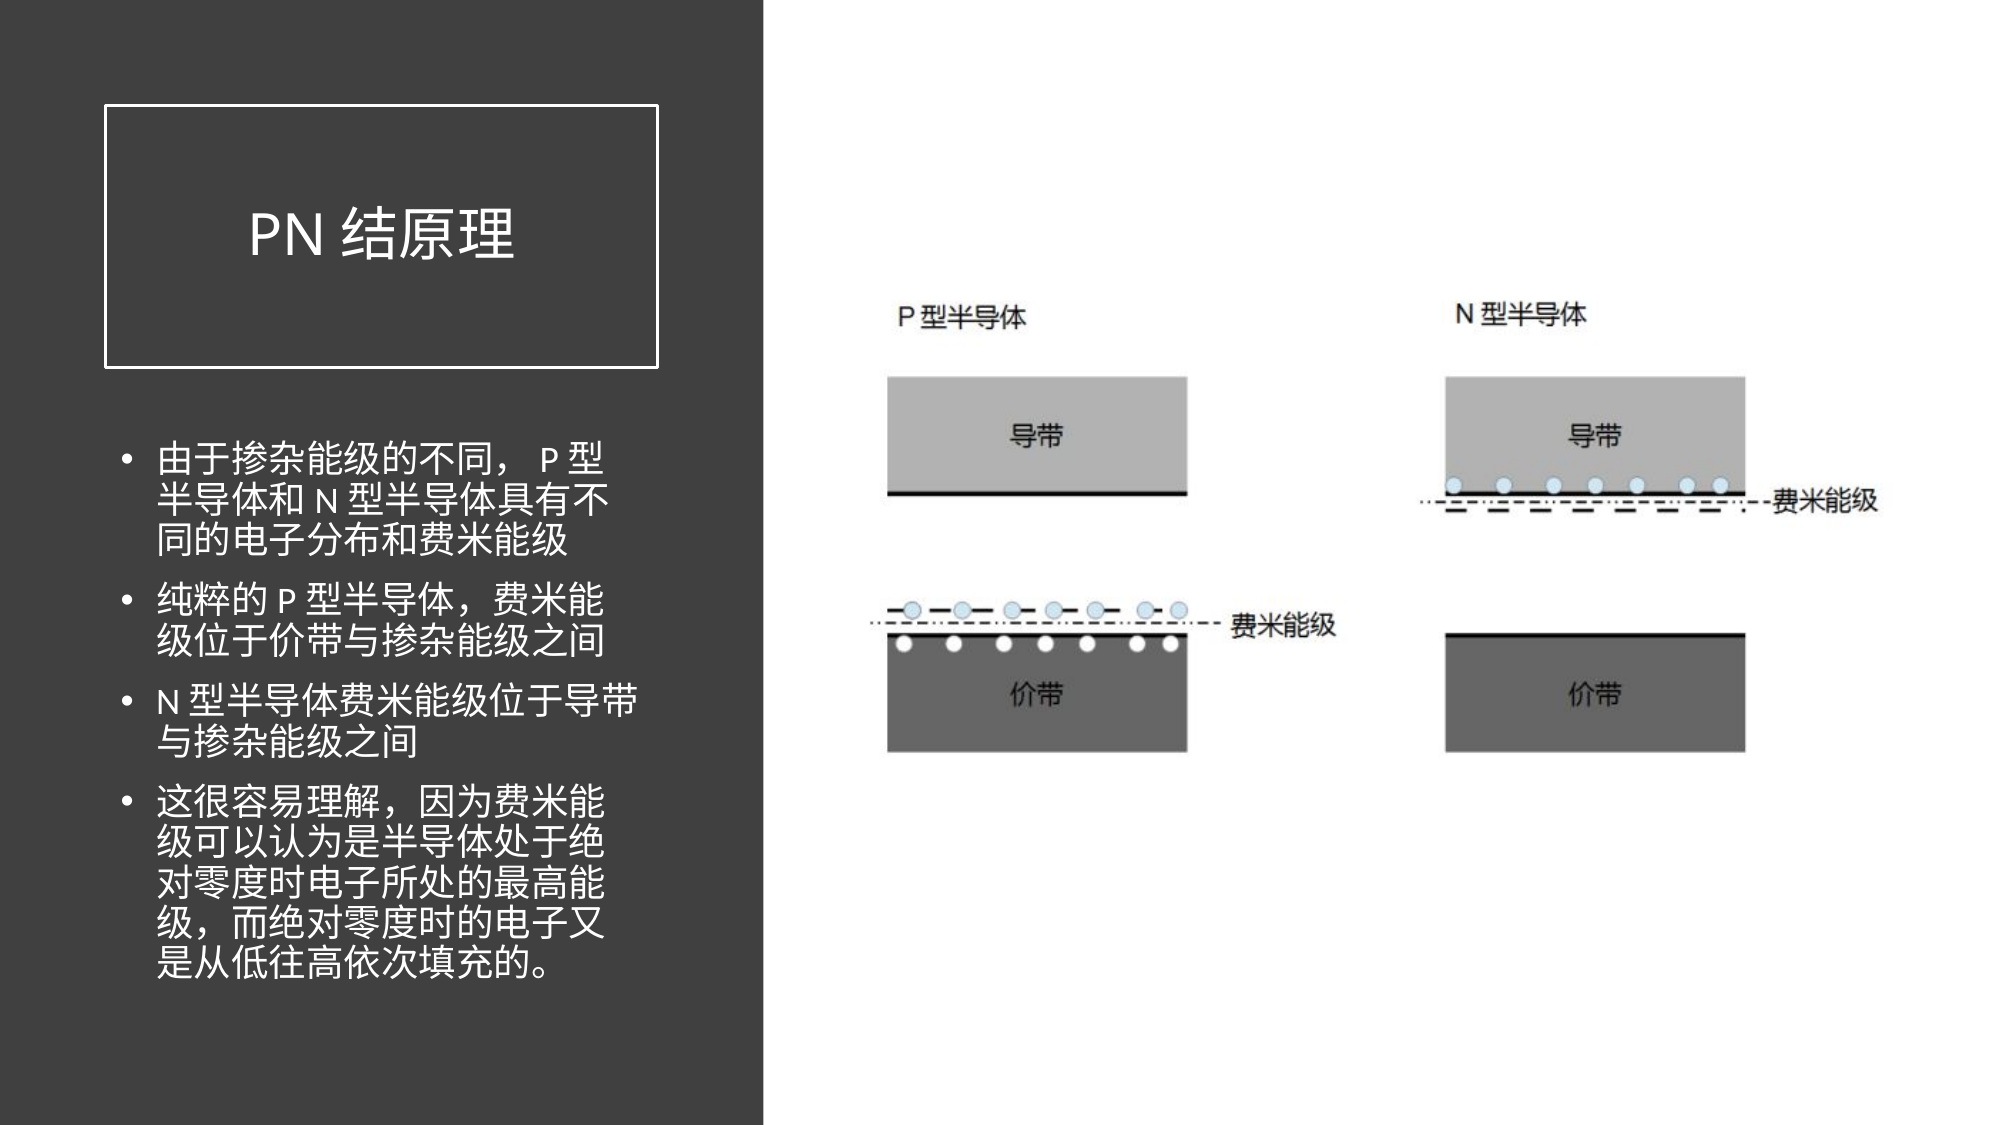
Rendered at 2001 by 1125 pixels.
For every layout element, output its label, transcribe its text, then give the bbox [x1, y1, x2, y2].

title PN结原理 [105, 105, 658, 368]
picture [869, 278, 1895, 820]
text_box [0, 0, 764, 1125]
list 由于掺杂能级的不同，P型半导体和N型半导体具有不同的电子分布和费米能级 纯粹的P型半导体，费米能级位于价带与掺杂能级之间 N型半导体费米能级位于导带与掺杂能级之间 这很容易理解，因为费米能级可以认为是半导体处于绝对零度时电子所处的最高能级，而绝对零度时的电子又是从低往高依次填充的。 [105, 432, 658, 994]
